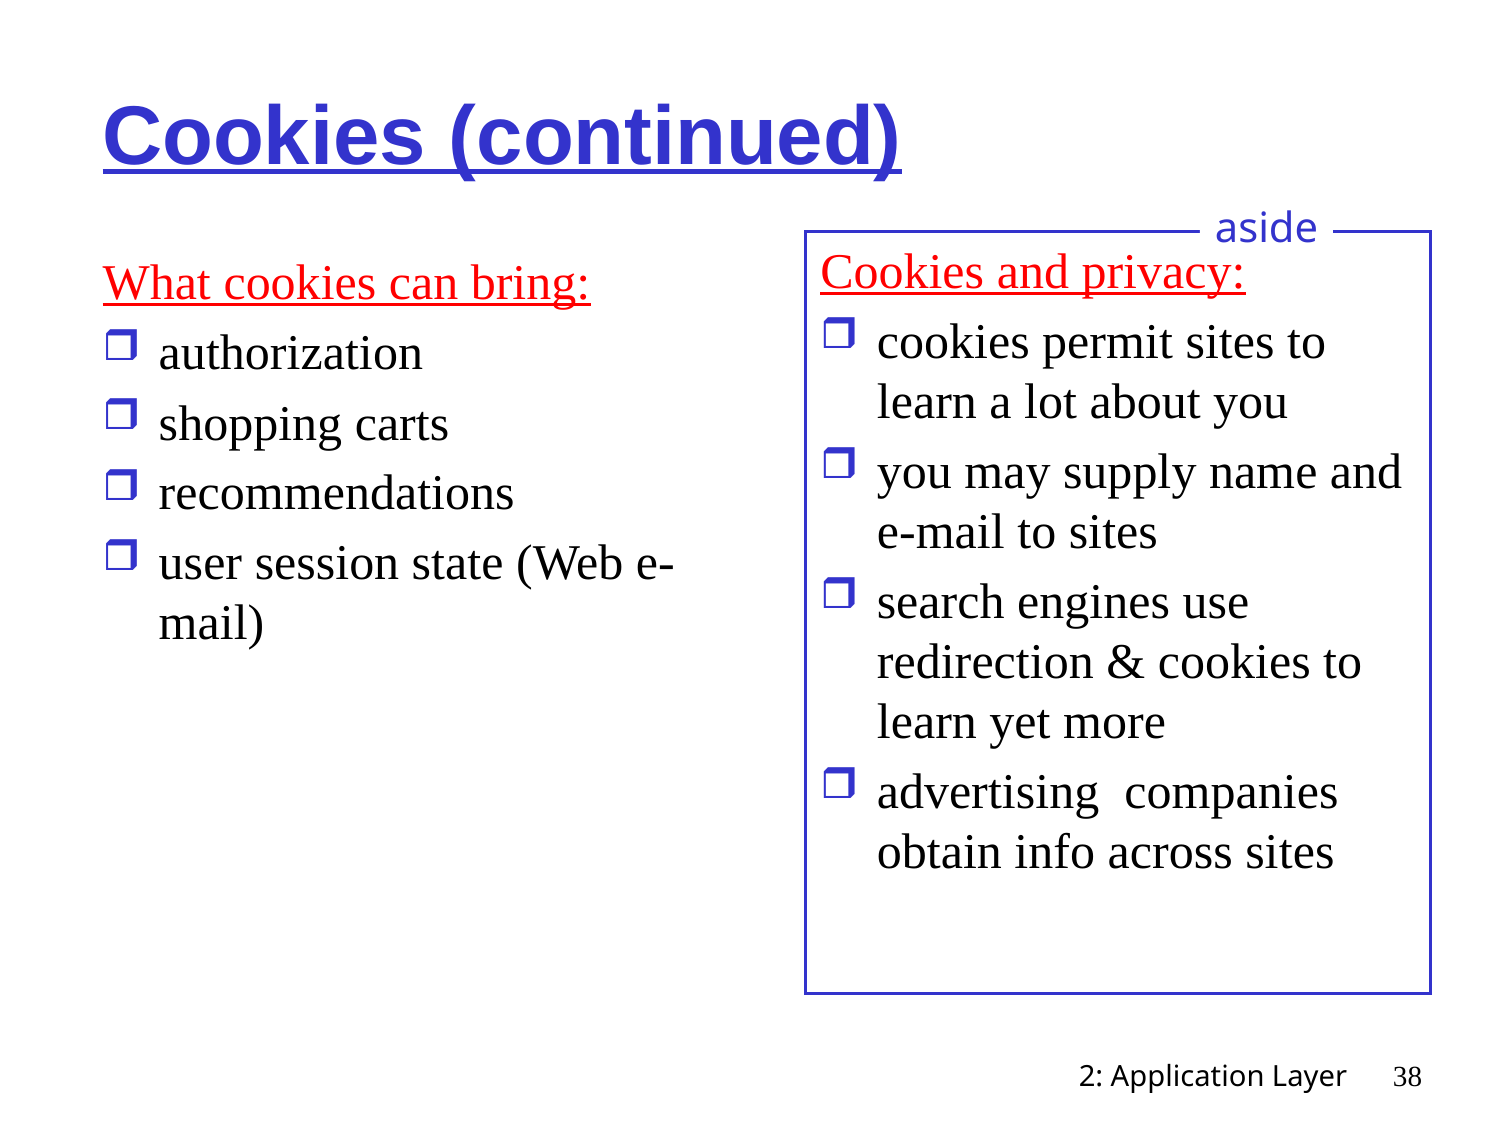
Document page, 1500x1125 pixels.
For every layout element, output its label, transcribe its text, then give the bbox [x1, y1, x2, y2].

text_box aside [1199, 193, 1333, 258]
list What cookies can bring: authorization shopping carts recommendations user session state (Web e-mail) [87, 242, 713, 1005]
footer 2: Application Layer [887, 1049, 1362, 1125]
text_box Cookies and privacy: cookies permit sites to learn a lot about you you may supply name and e-mail to sites search engines use redirection & cookies to learn yet more advertising companies obtain info across sites [805, 231, 1431, 994]
title Cookies (continued) [87, 37, 1363, 225]
slide_number 38 [1362, 1049, 1438, 1125]
